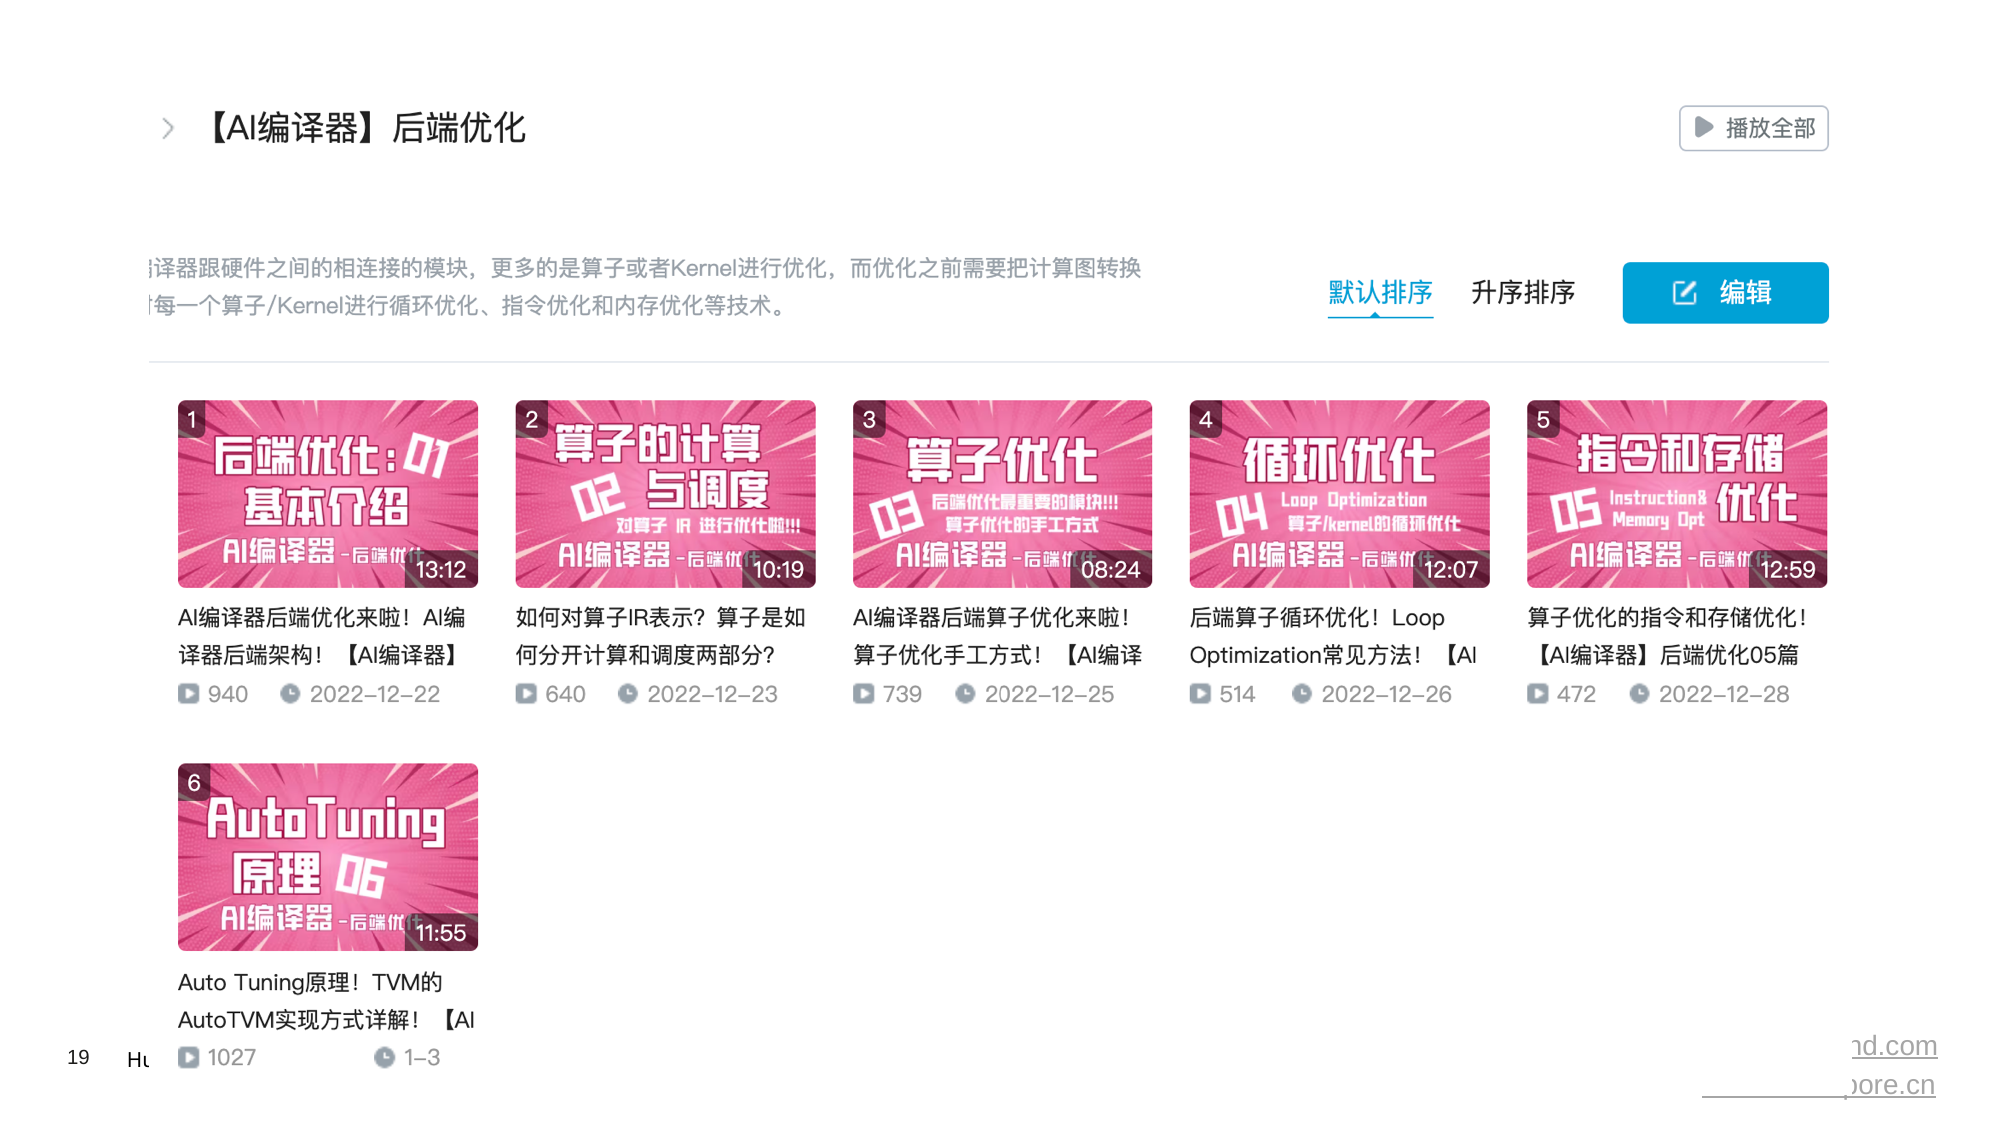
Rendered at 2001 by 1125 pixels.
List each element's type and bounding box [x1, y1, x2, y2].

picture [148, 77, 1852, 1095]
